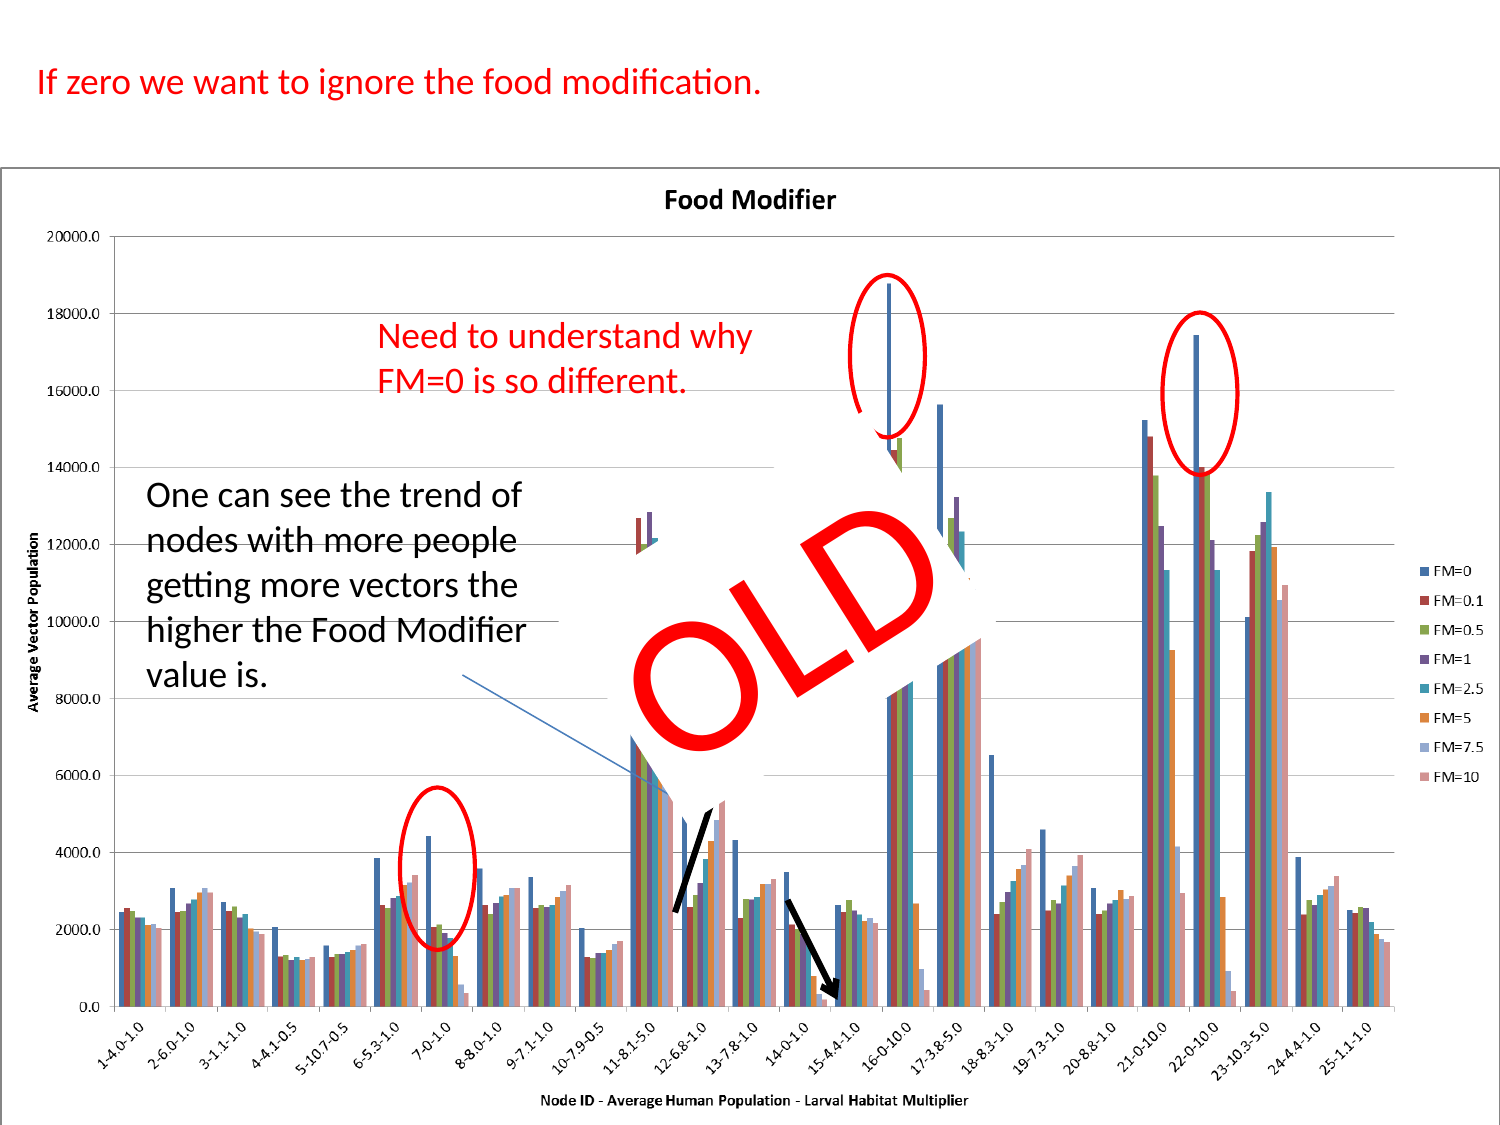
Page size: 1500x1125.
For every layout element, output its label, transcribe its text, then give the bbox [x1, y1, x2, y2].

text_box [674, 762, 726, 913]
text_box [787, 899, 838, 1001]
text_box If zero we want to ignore the food modification. [21, 49, 778, 110]
picture [0, 167, 1500, 1125]
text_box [462, 674, 701, 813]
